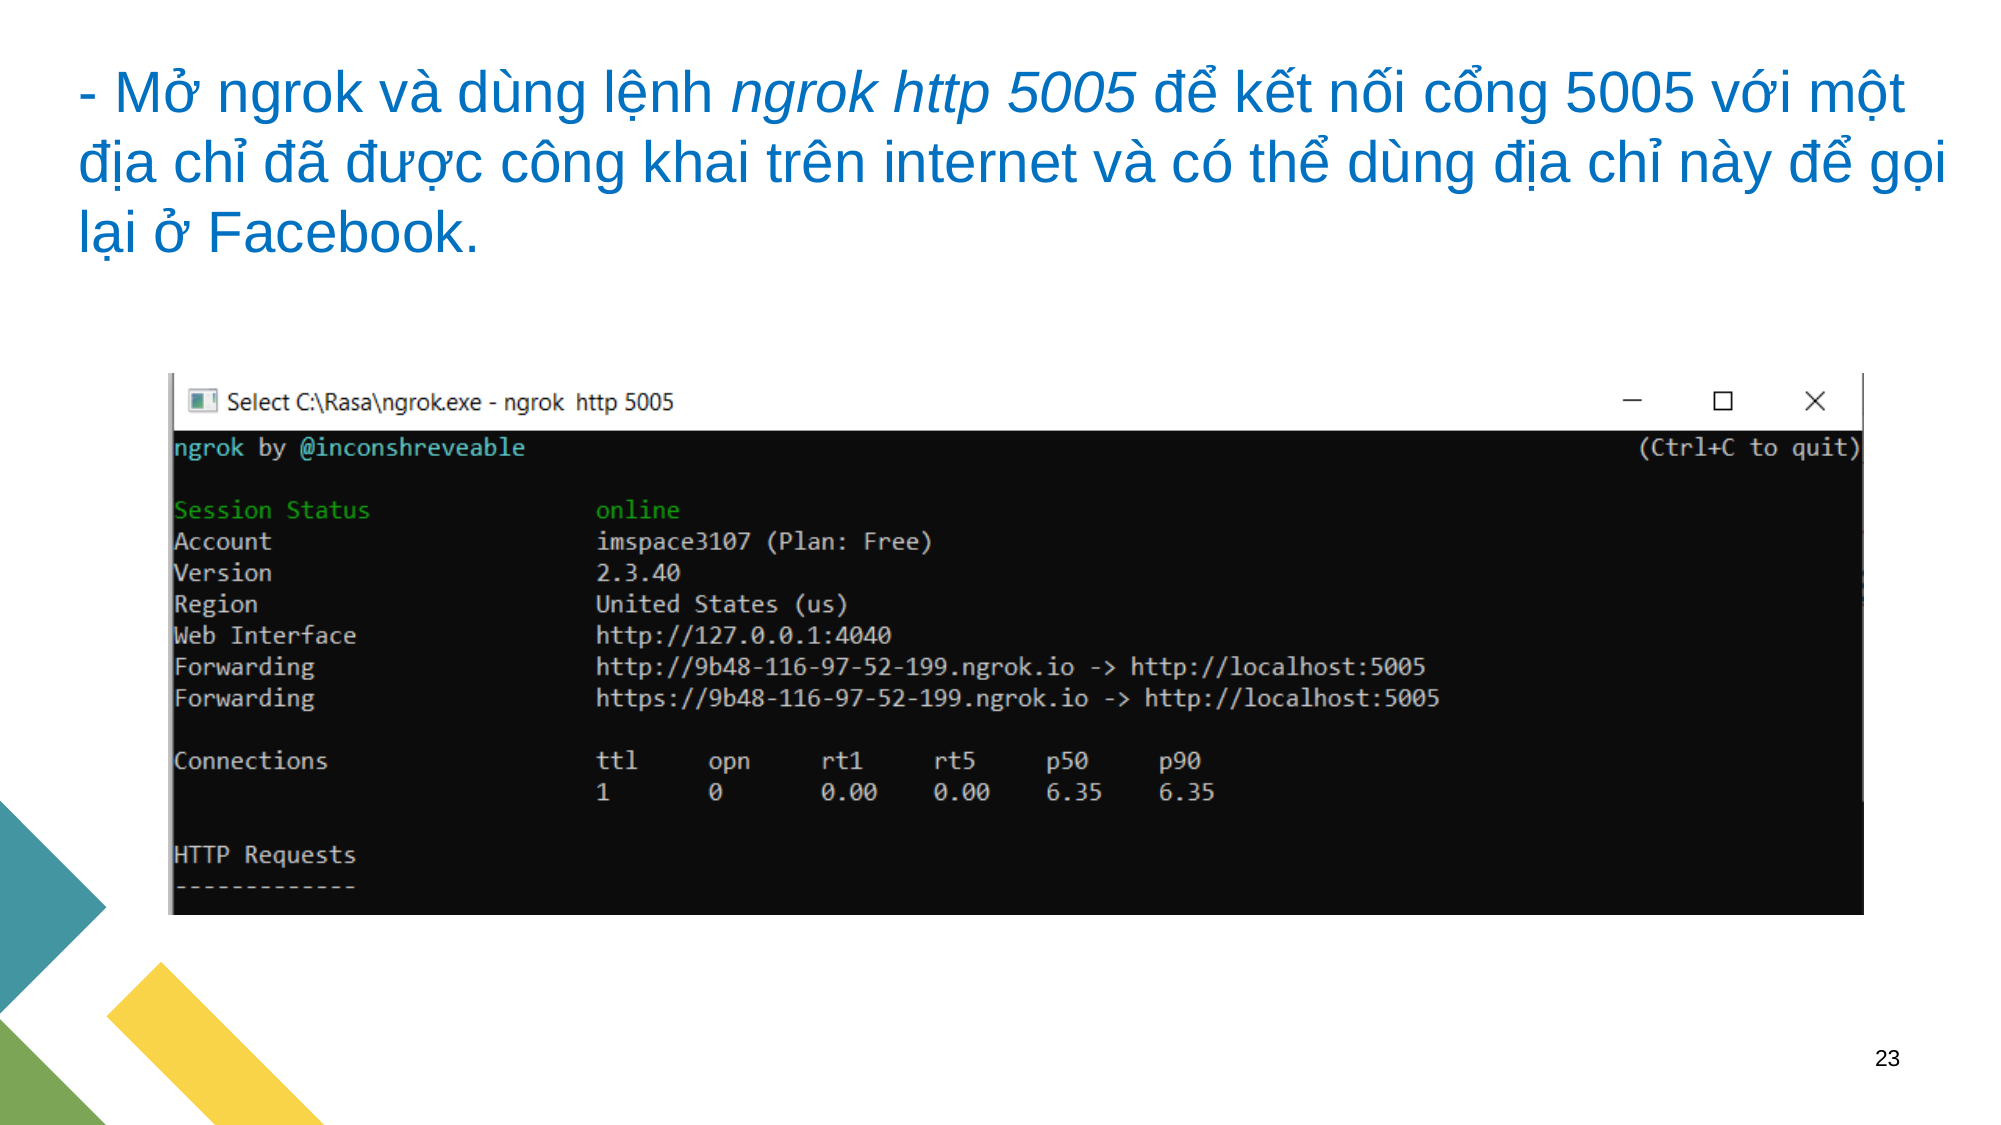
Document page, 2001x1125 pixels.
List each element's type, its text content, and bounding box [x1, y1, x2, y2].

picture [167, 373, 1864, 915]
text_box - Mở ngrok và dùng lệnh ngrok http 5005 để kết nối cổng 5005 với một địa chỉ đã được công khai trên internet và có thể dùng địa chỉ này để gọi lại ở Facebook. [64, 47, 1968, 272]
slide_number 23 [1875, 1043, 1961, 1085]
